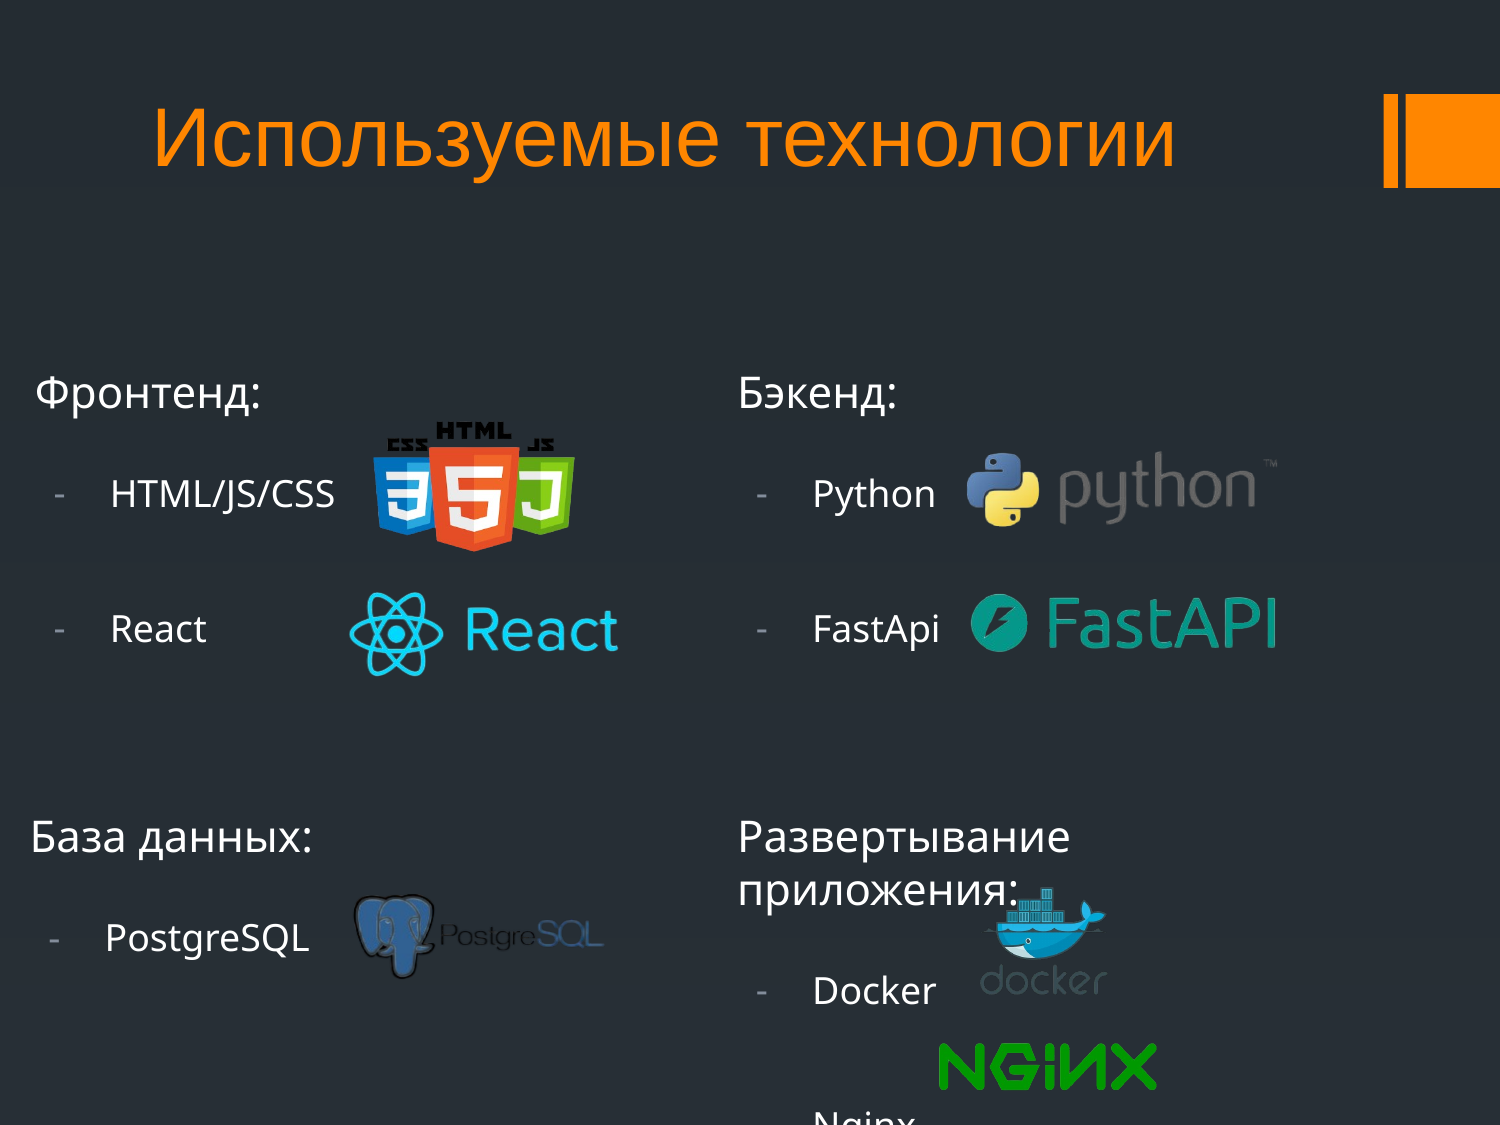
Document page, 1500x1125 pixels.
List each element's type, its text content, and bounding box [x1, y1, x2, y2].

picture [368, 414, 579, 553]
title Используемые технологии [136, 68, 1500, 268]
text_box База данных: PostgreSQL [14, 794, 667, 1011]
picture [964, 588, 1285, 657]
picture [978, 884, 1111, 996]
text_box Развертывание приложения: Docker Nginx [722, 794, 1374, 1011]
picture [347, 889, 612, 985]
picture [345, 588, 623, 680]
picture [961, 449, 1285, 537]
text_box Фронтенд: HTML/JS/CSS React [19, 349, 672, 783]
text_box Бэкенд: Python FastApi [722, 349, 1374, 783]
picture [932, 1036, 1164, 1097]
